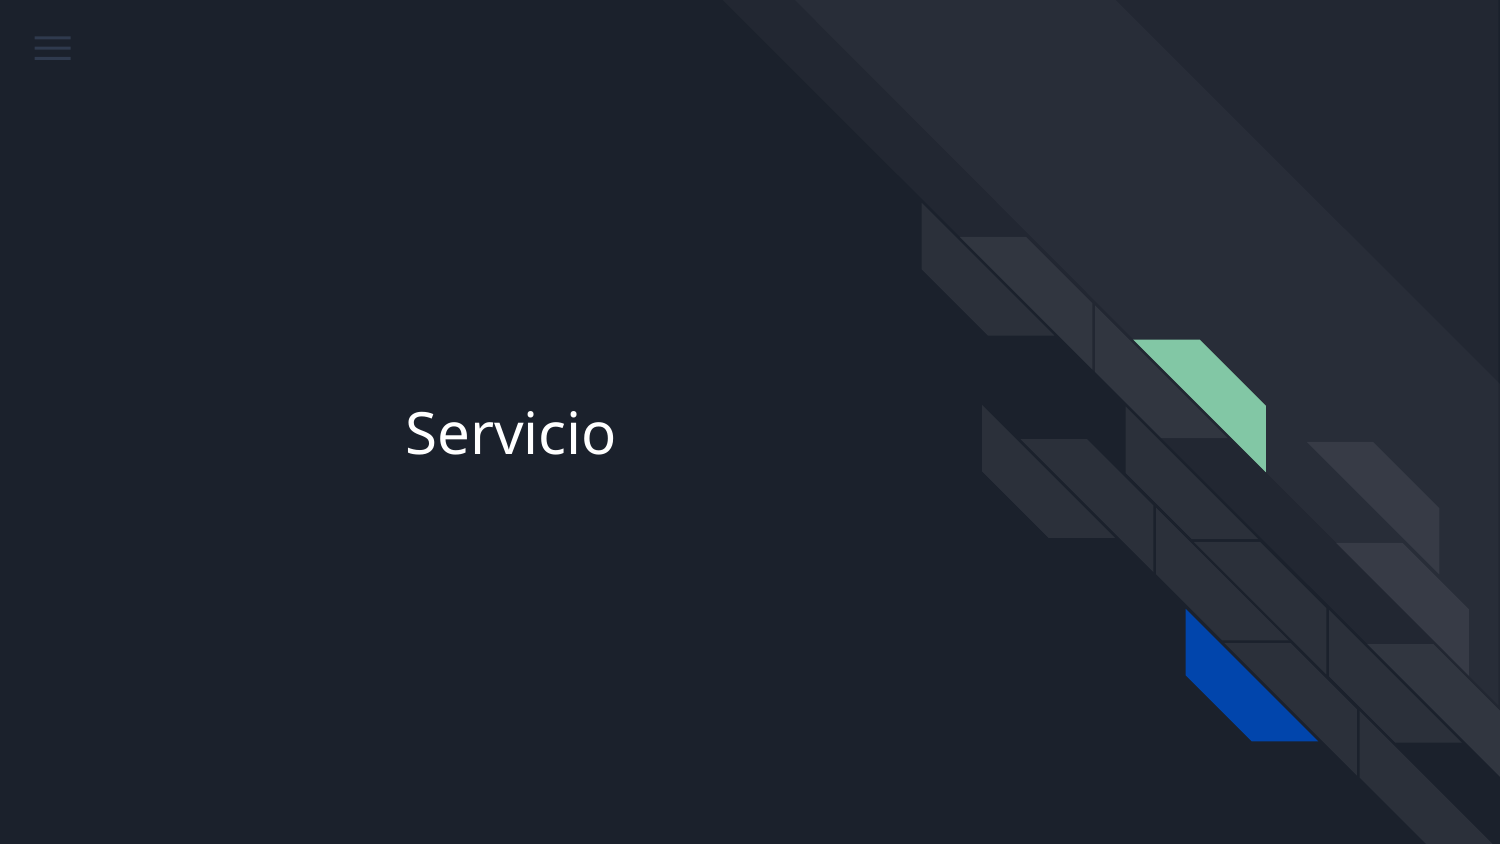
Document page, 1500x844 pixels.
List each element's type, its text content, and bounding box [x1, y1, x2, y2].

title Servicio [135, 142, 888, 720]
